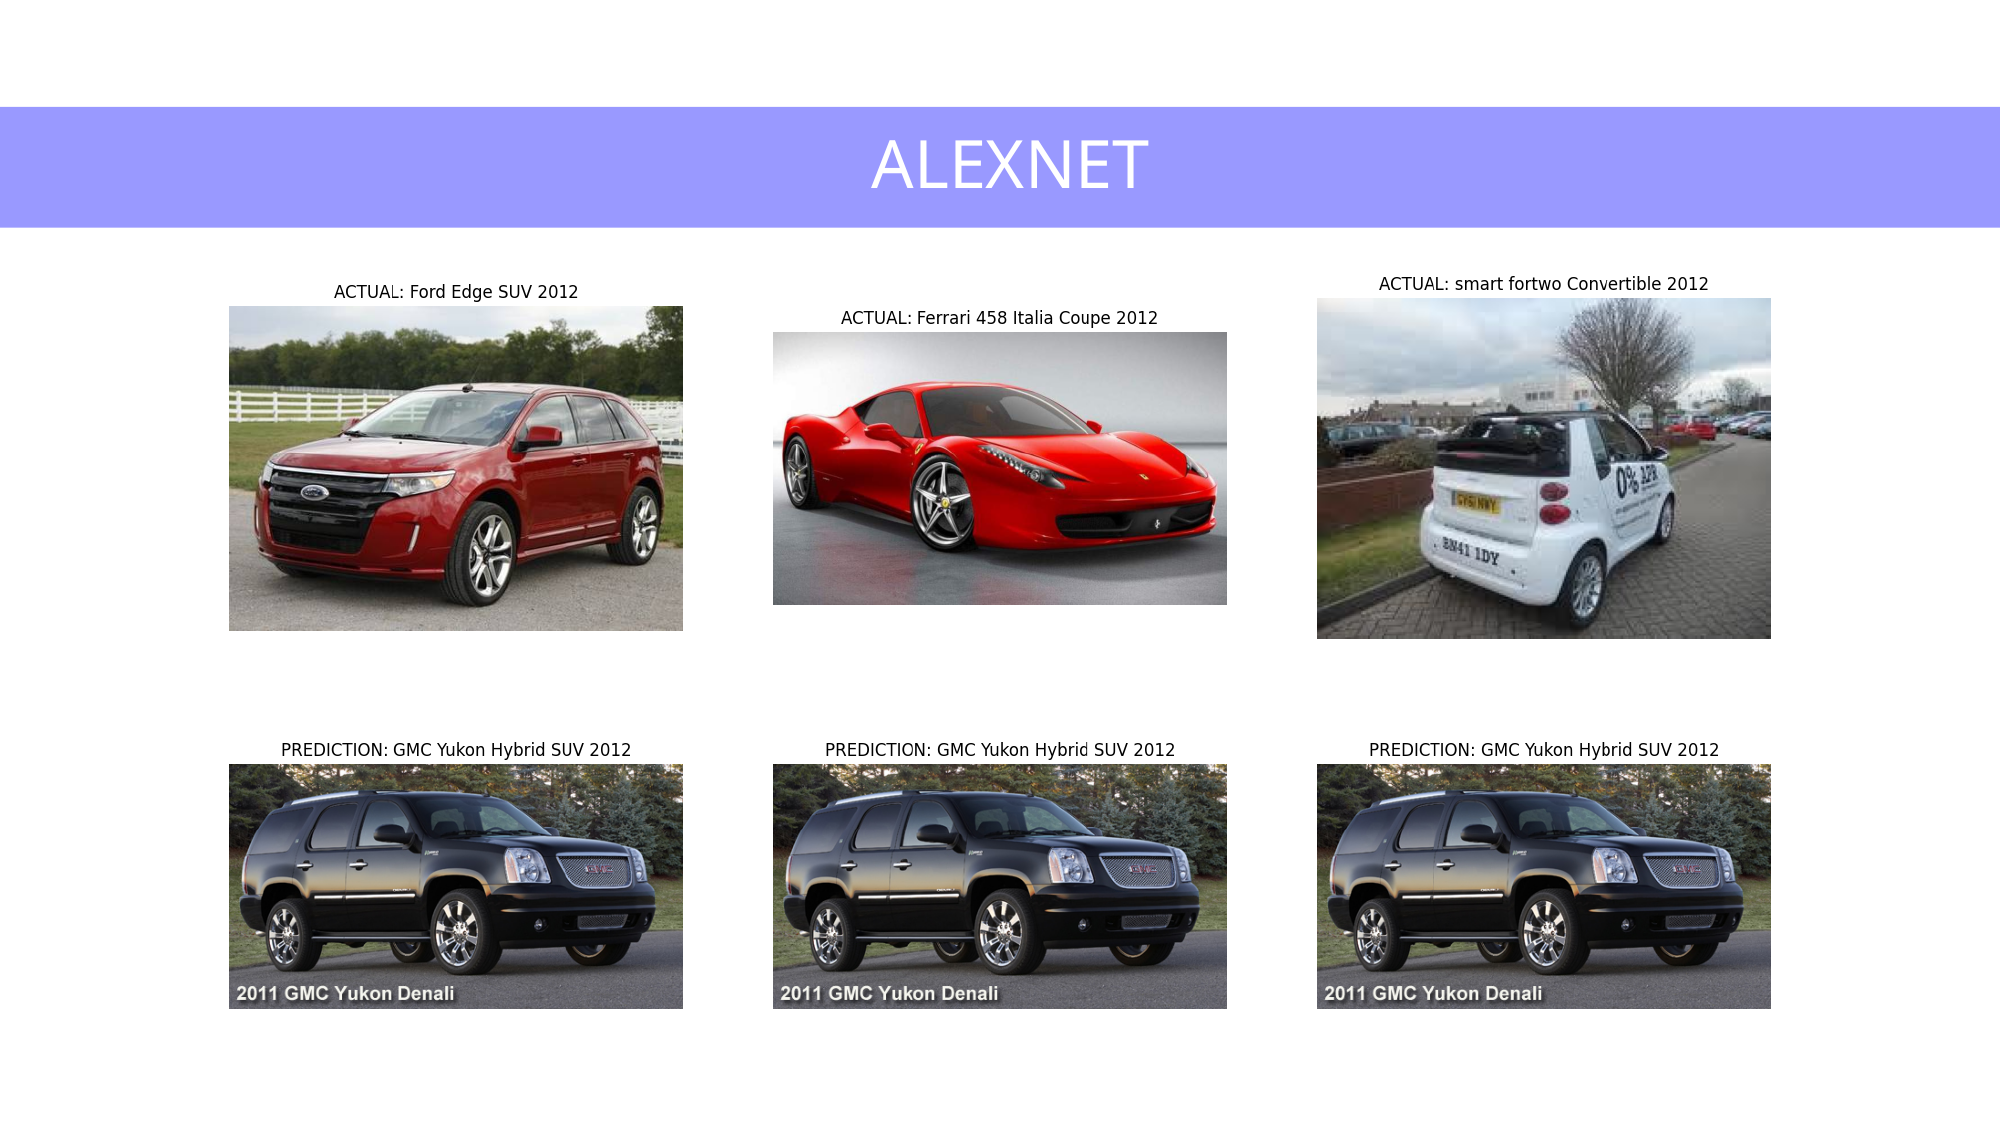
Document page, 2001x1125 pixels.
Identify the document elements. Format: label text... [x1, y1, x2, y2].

text_box [0, 106, 2000, 229]
picture [219, 266, 1780, 1019]
title ALEXNET [91, 105, 1931, 228]
